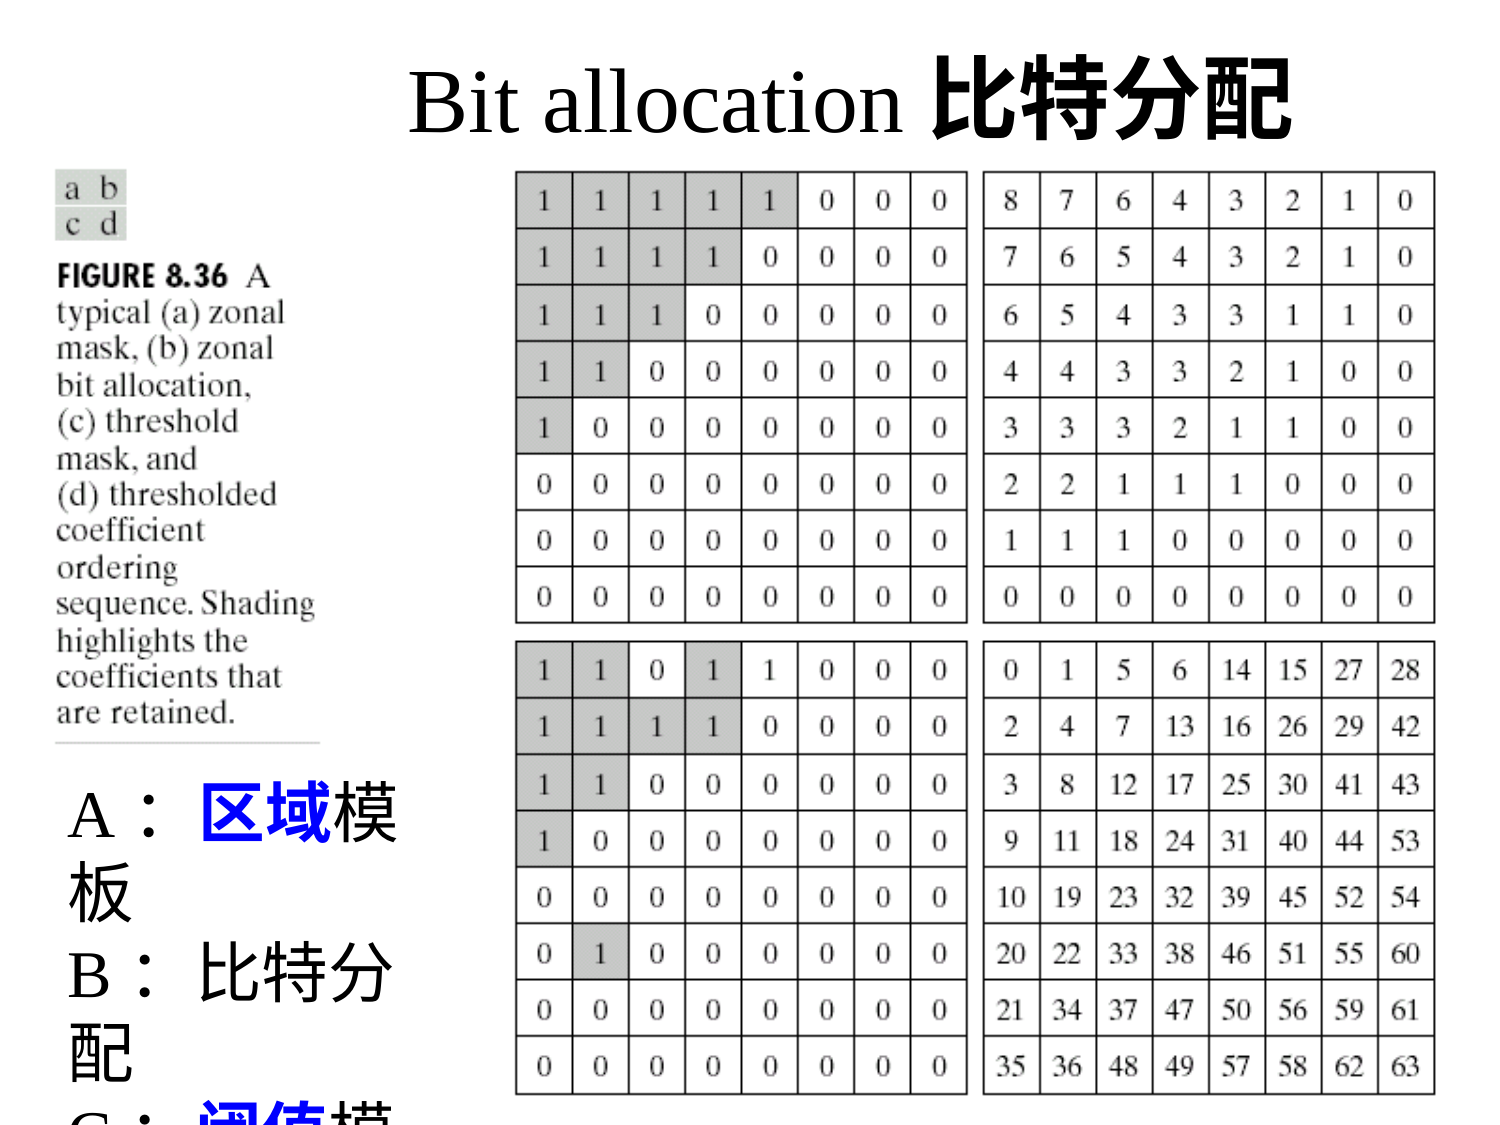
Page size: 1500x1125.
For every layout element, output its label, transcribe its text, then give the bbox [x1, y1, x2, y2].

picture [49, 164, 1448, 1104]
text_box A：区域模板 B：比特分配 C：阈值模板 D：编码顺序 [53, 1112, 467, 1125]
text_box Bit allocation比特分配 [371, 54, 1330, 158]
